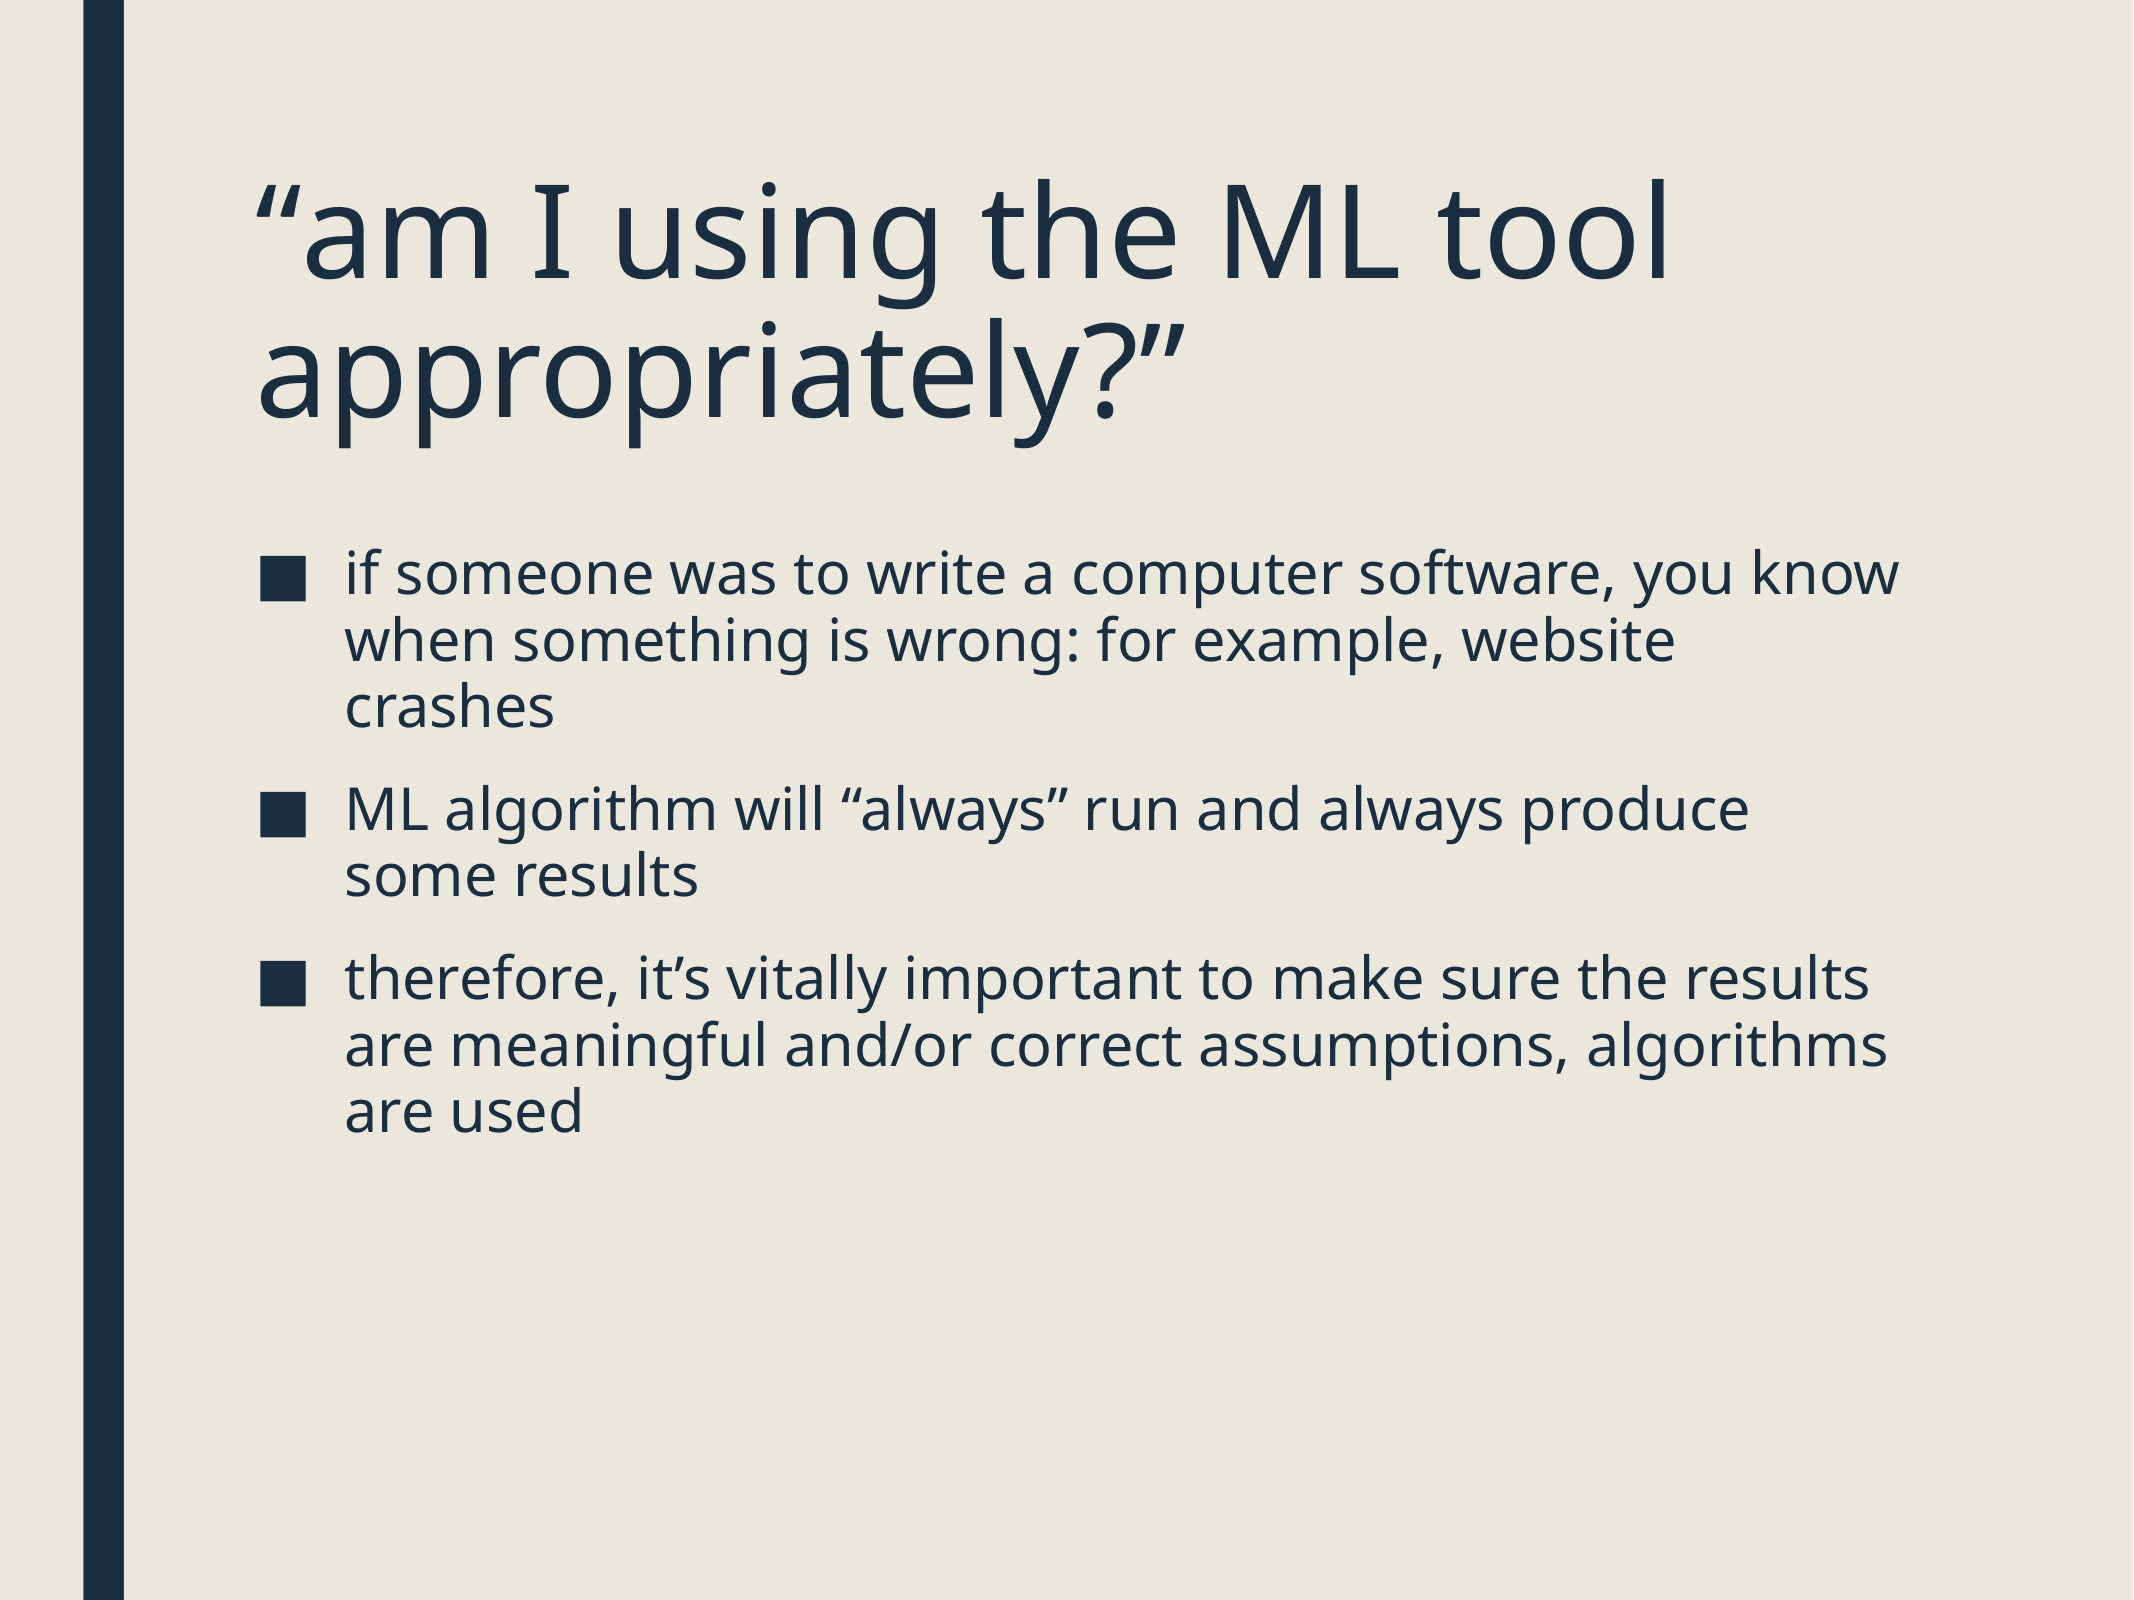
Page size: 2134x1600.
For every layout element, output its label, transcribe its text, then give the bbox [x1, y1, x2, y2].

title “am I using the ML tool appropriately?” [240, 159, 1920, 507]
list if someone was to write a computer software, you know when something is wrong: for example, website crashes ML algorithm will “always” run and always produce some results therefore, it’s vitally important to make sure the results are meaningful and/or correct assumptions, algorithms are used [240, 533, 1920, 1369]
